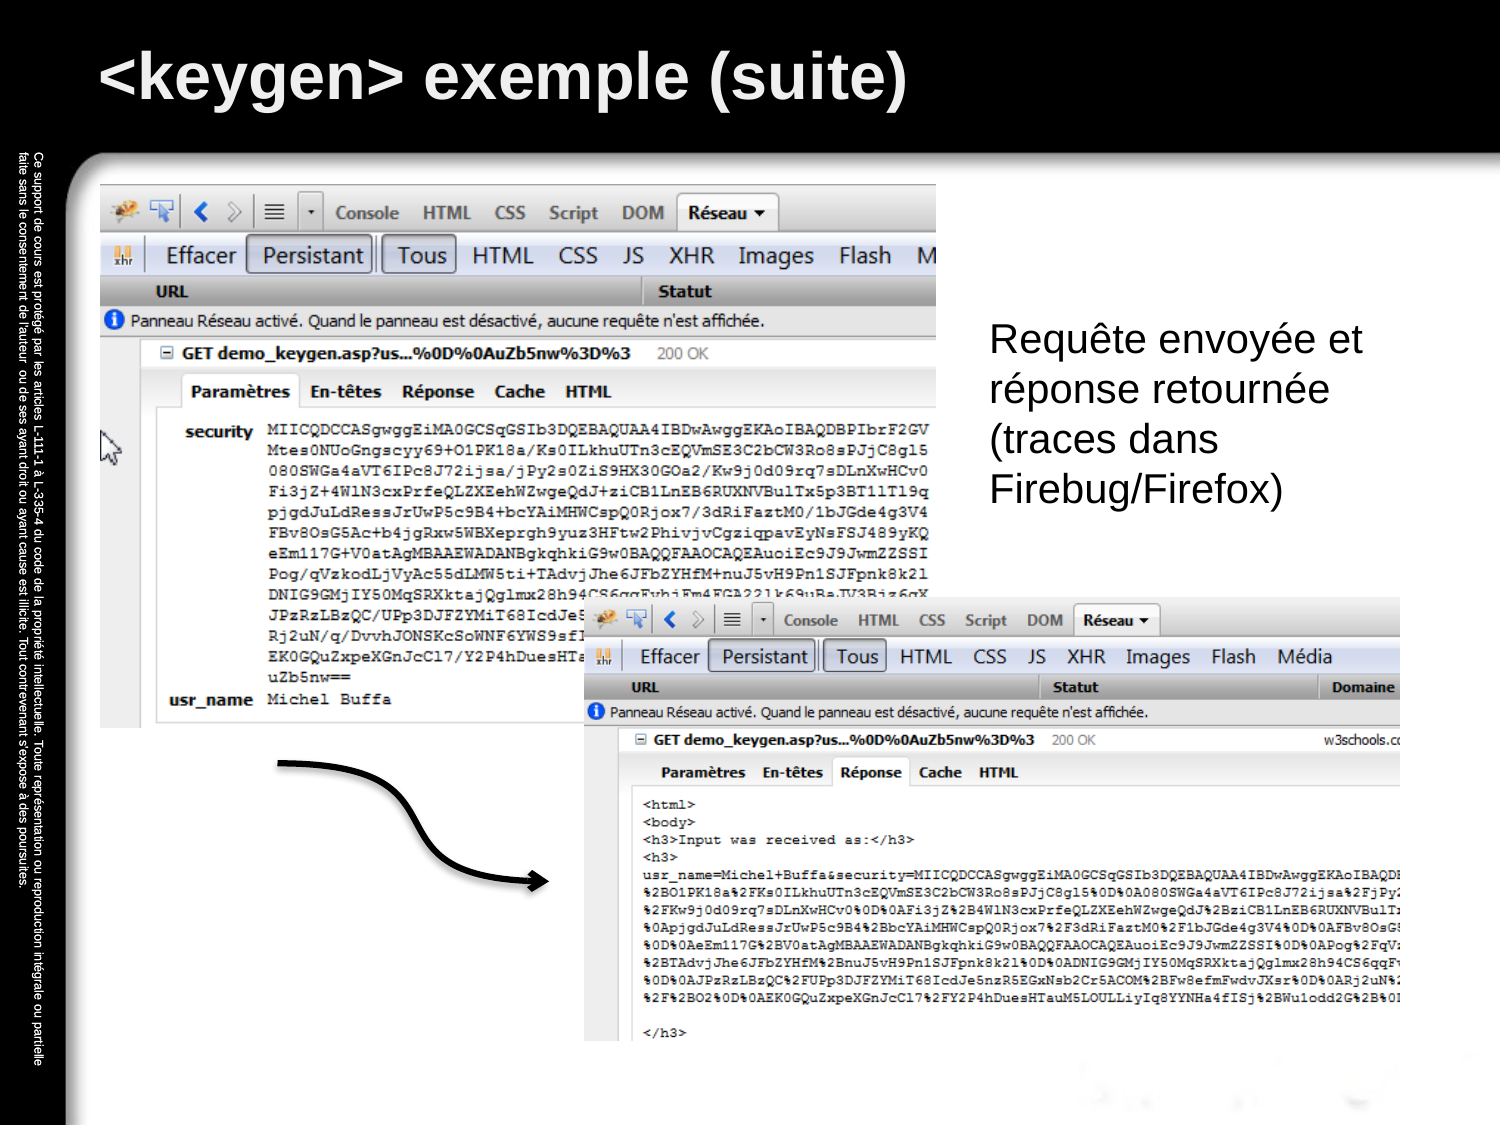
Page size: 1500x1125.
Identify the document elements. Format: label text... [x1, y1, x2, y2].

title <keygen> exemple (suite) [83, 28, 1472, 117]
picture [0, 0, 1500, 1125]
text_box Requête envoyée et réponse retournée (traces dans Firebug/Firefox) [974, 304, 1424, 520]
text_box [277, 762, 550, 882]
